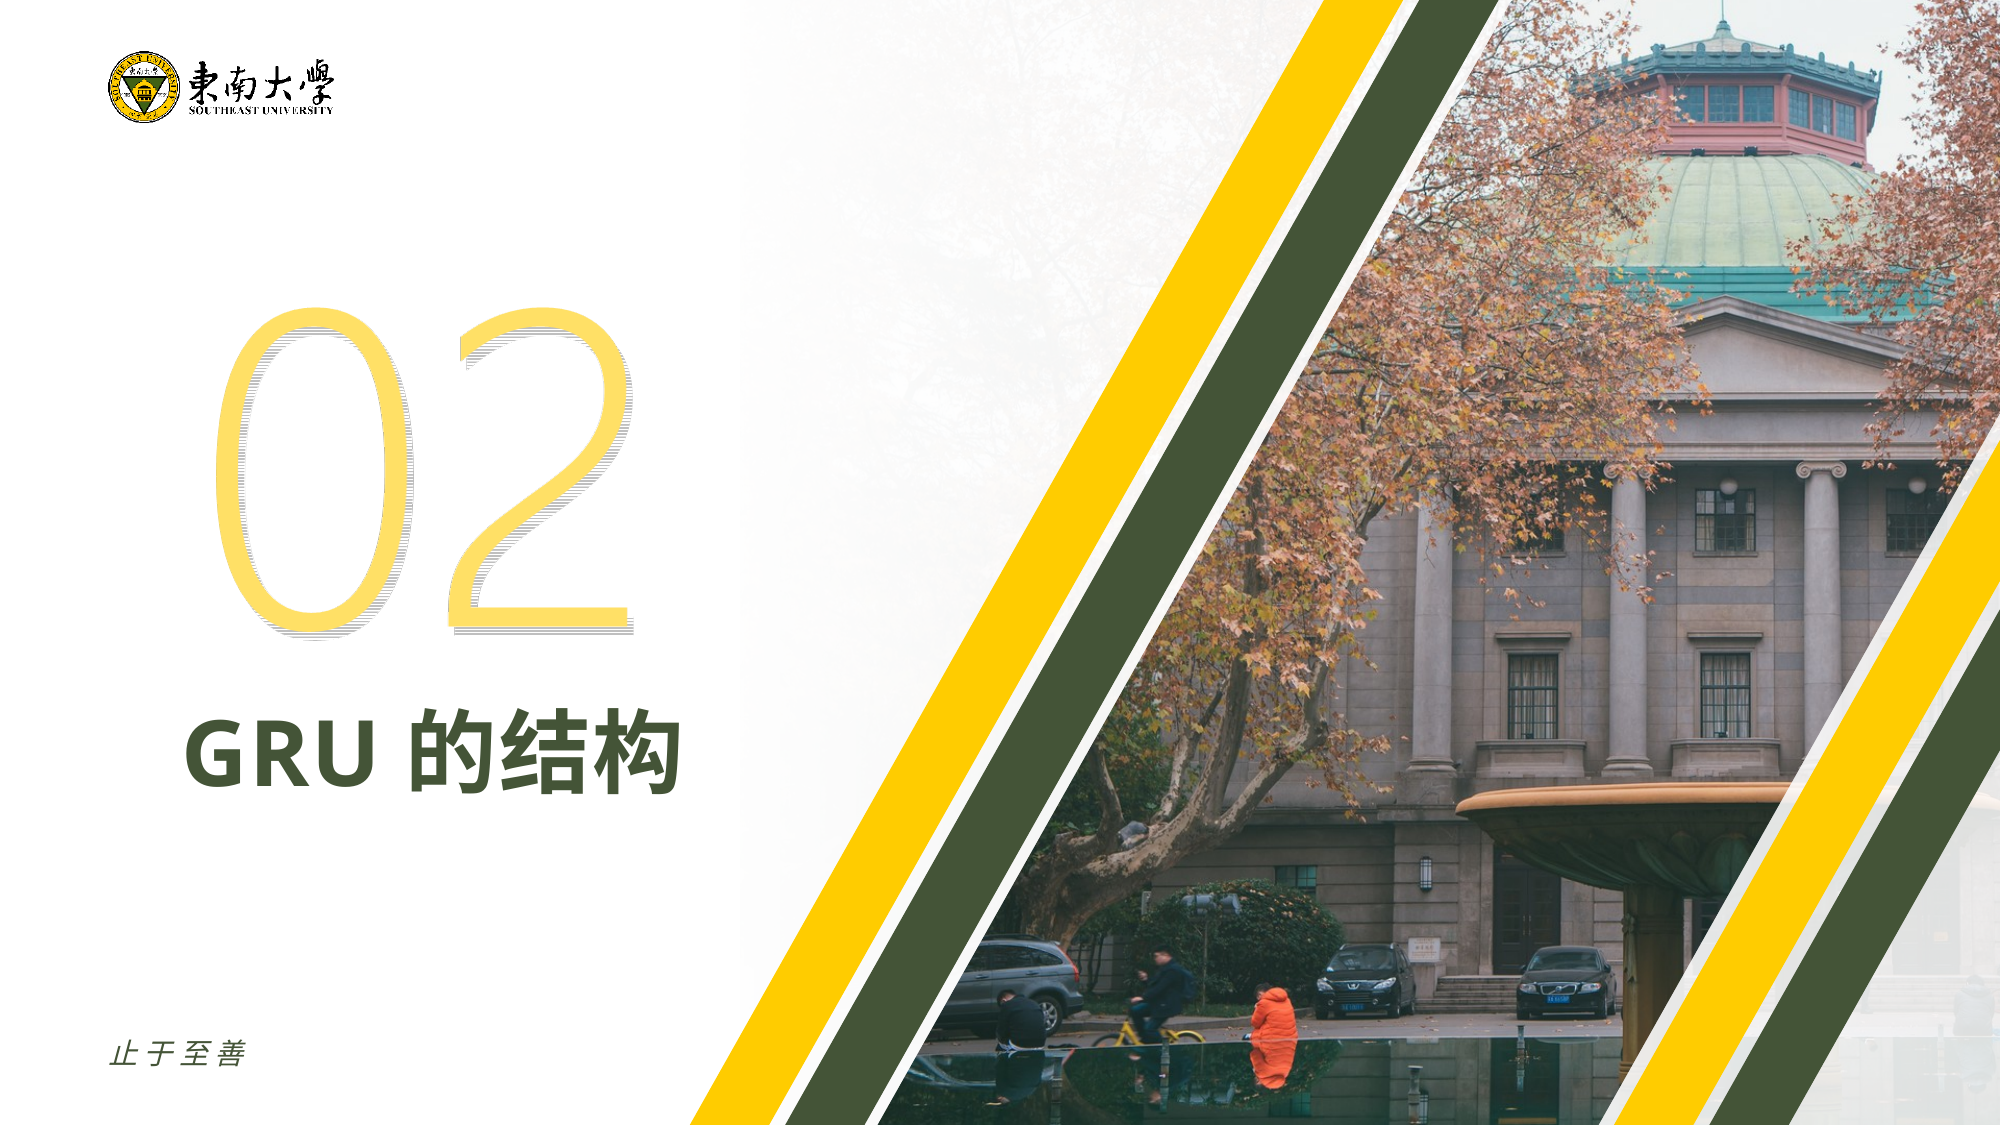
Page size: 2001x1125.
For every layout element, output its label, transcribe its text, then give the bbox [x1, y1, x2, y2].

list GRU的结构 [0, 687, 881, 807]
slide_number 止于至善 [108, 1022, 657, 1083]
picture [108, 51, 334, 123]
picture [182, 220, 672, 747]
picture [877, 0, 2000, 1125]
